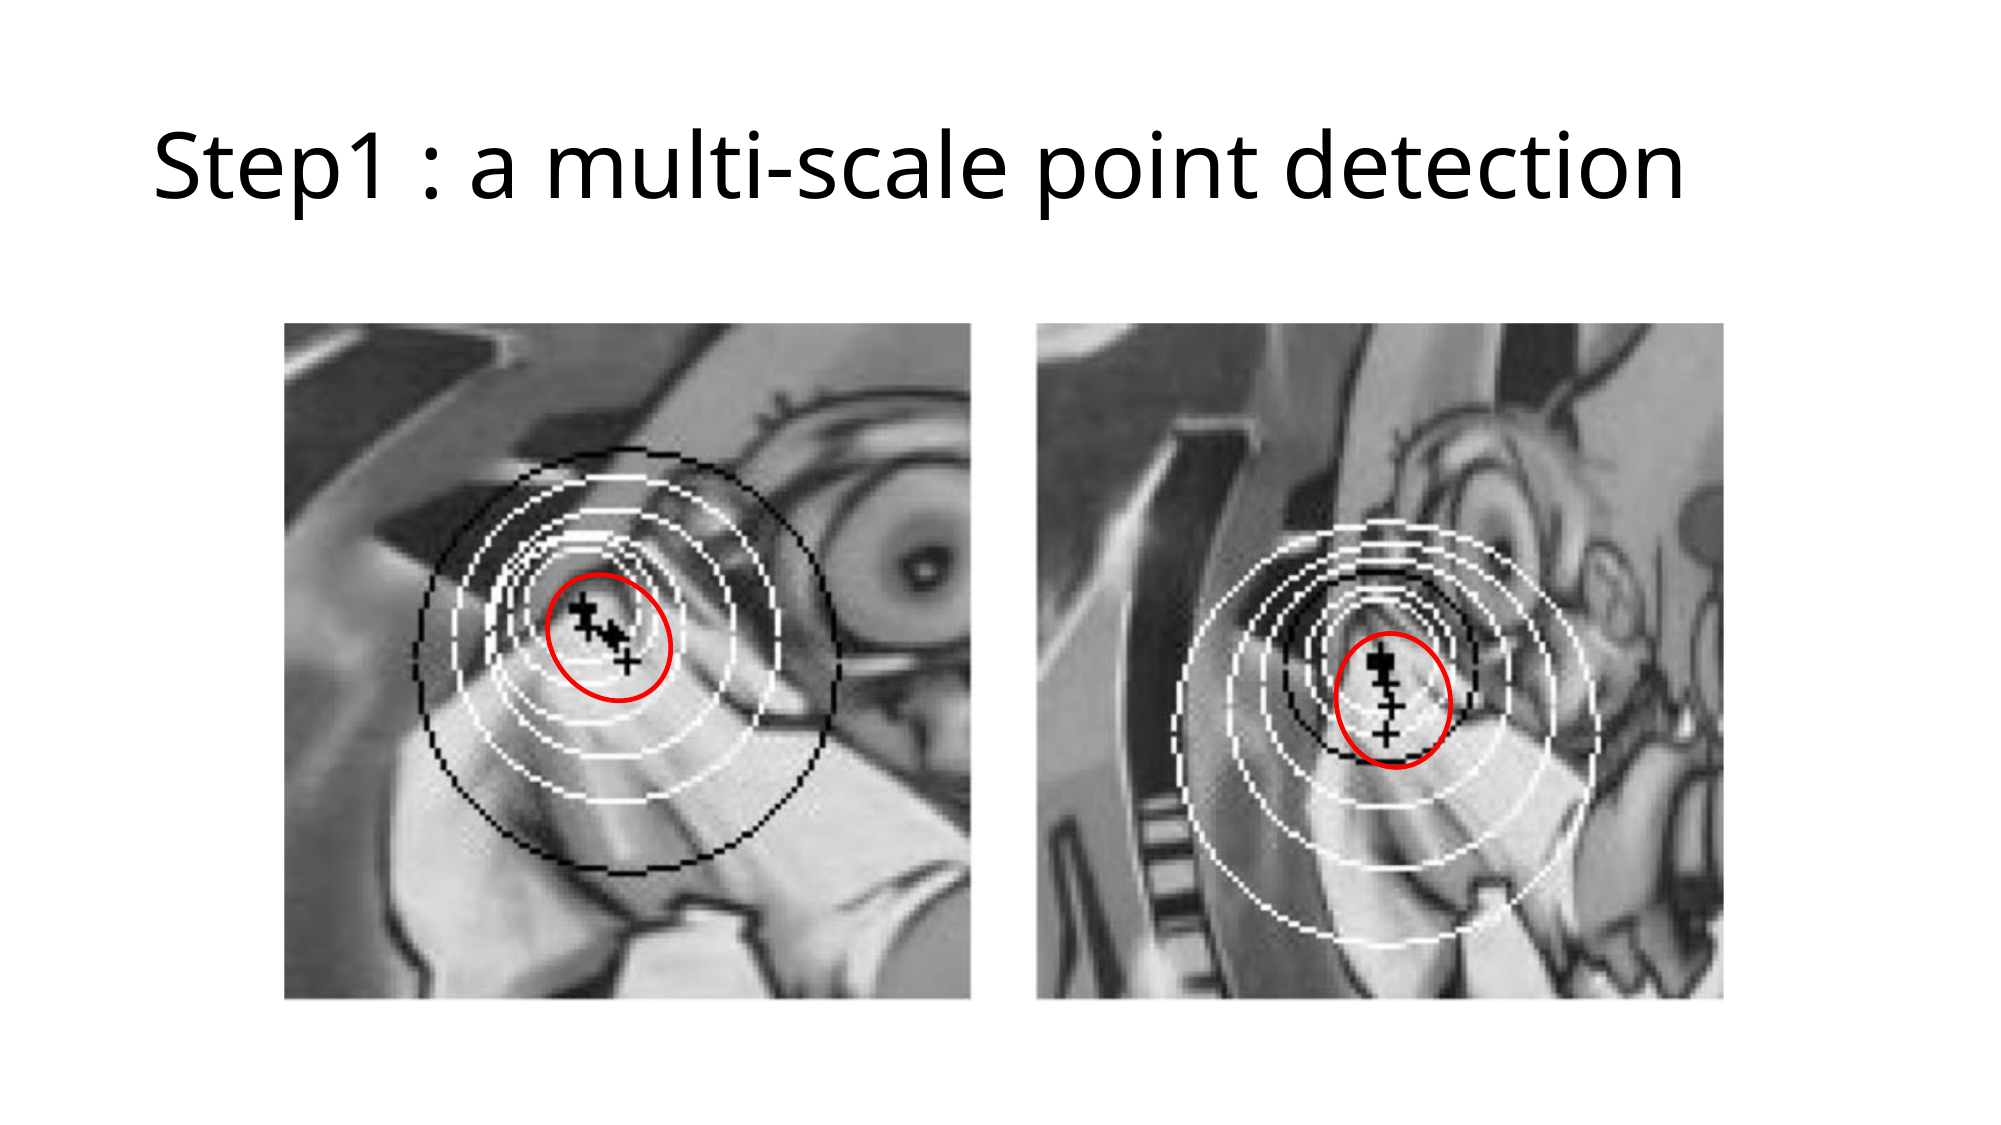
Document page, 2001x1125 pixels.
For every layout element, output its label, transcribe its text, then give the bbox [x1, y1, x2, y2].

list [259, 299, 1741, 1014]
title Step1 : a multi-scale point detection [137, 59, 1863, 278]
